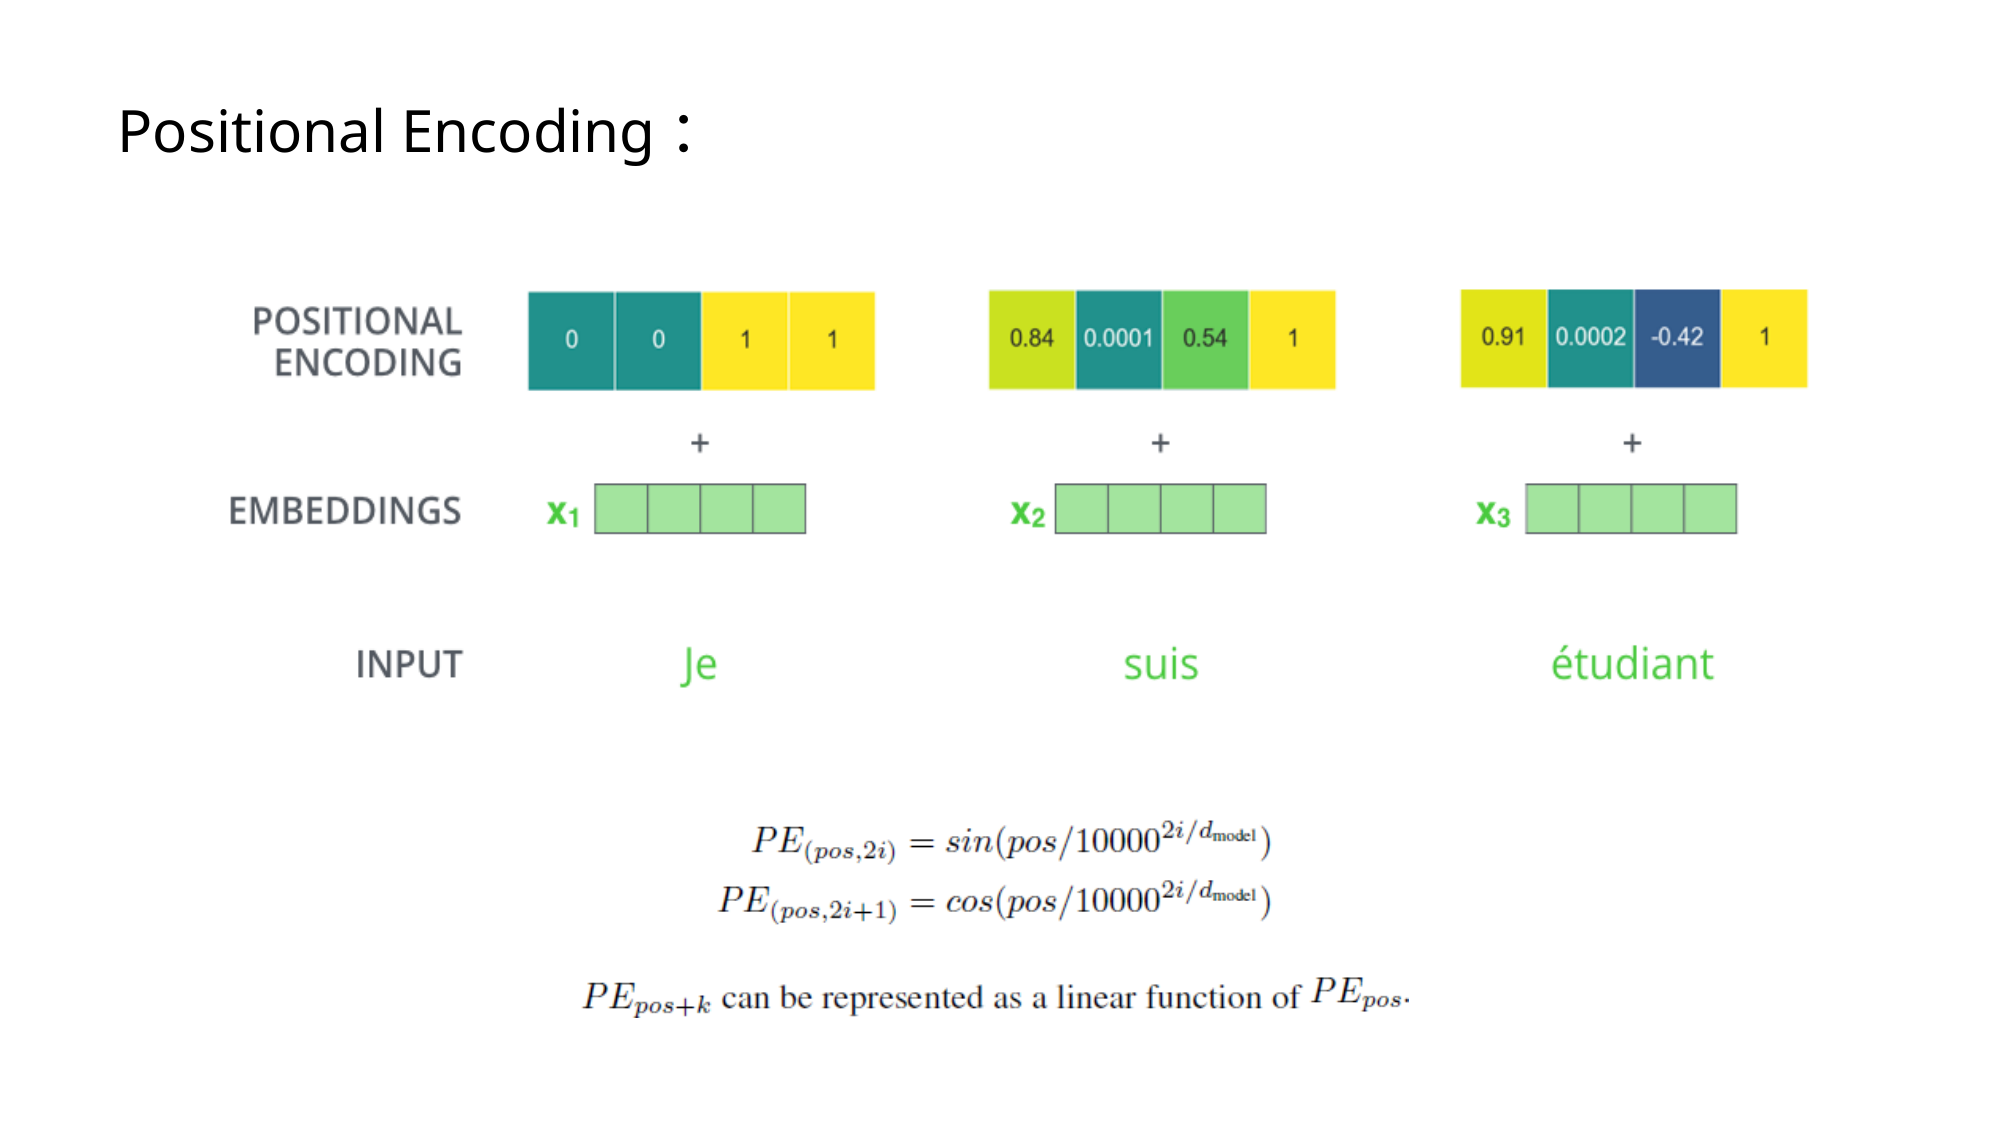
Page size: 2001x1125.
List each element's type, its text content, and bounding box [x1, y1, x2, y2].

text_box Positional Encoding： [102, 86, 743, 172]
picture [652, 780, 1348, 956]
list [195, 246, 1860, 735]
picture [580, 970, 1409, 1018]
